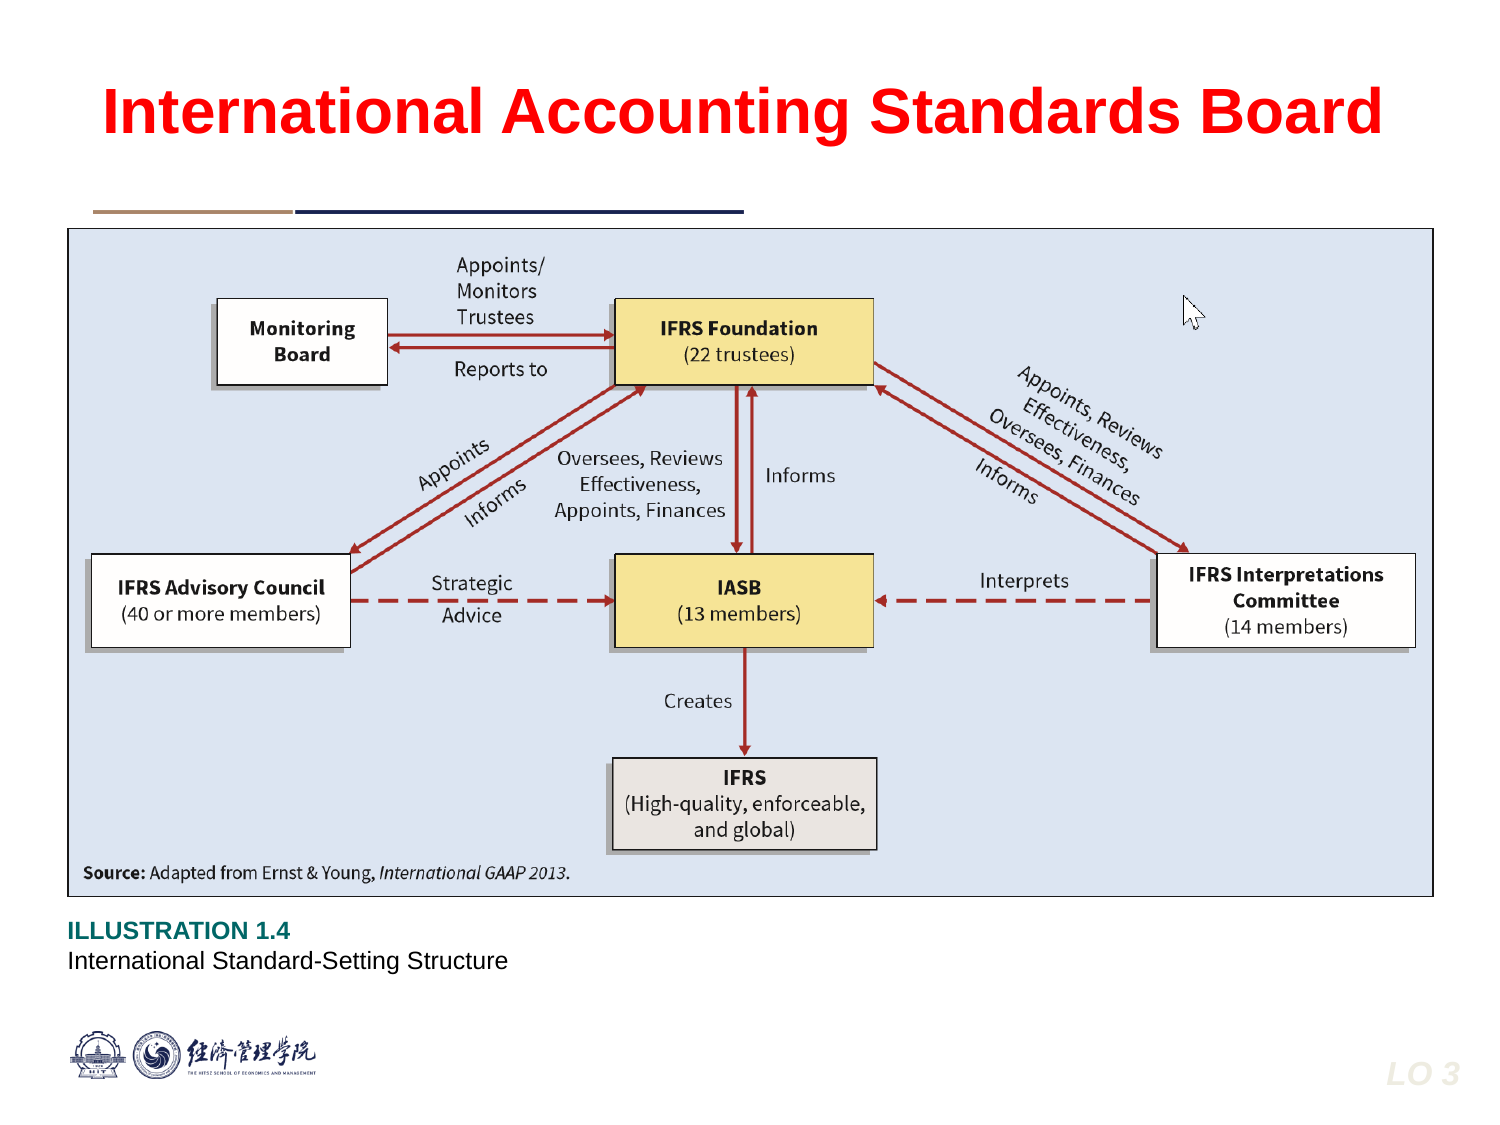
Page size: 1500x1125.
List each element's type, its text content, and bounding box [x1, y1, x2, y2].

text_box LO 3 [1324, 1044, 1475, 1100]
text_box ILLUSTRATION 1.4 International Standard-Setting Structure [52, 906, 591, 982]
picture [93, 210, 744, 214]
picture [64, 226, 1435, 899]
title International Accounting Standards Board [87, 62, 1500, 155]
picture [70, 1031, 316, 1079]
